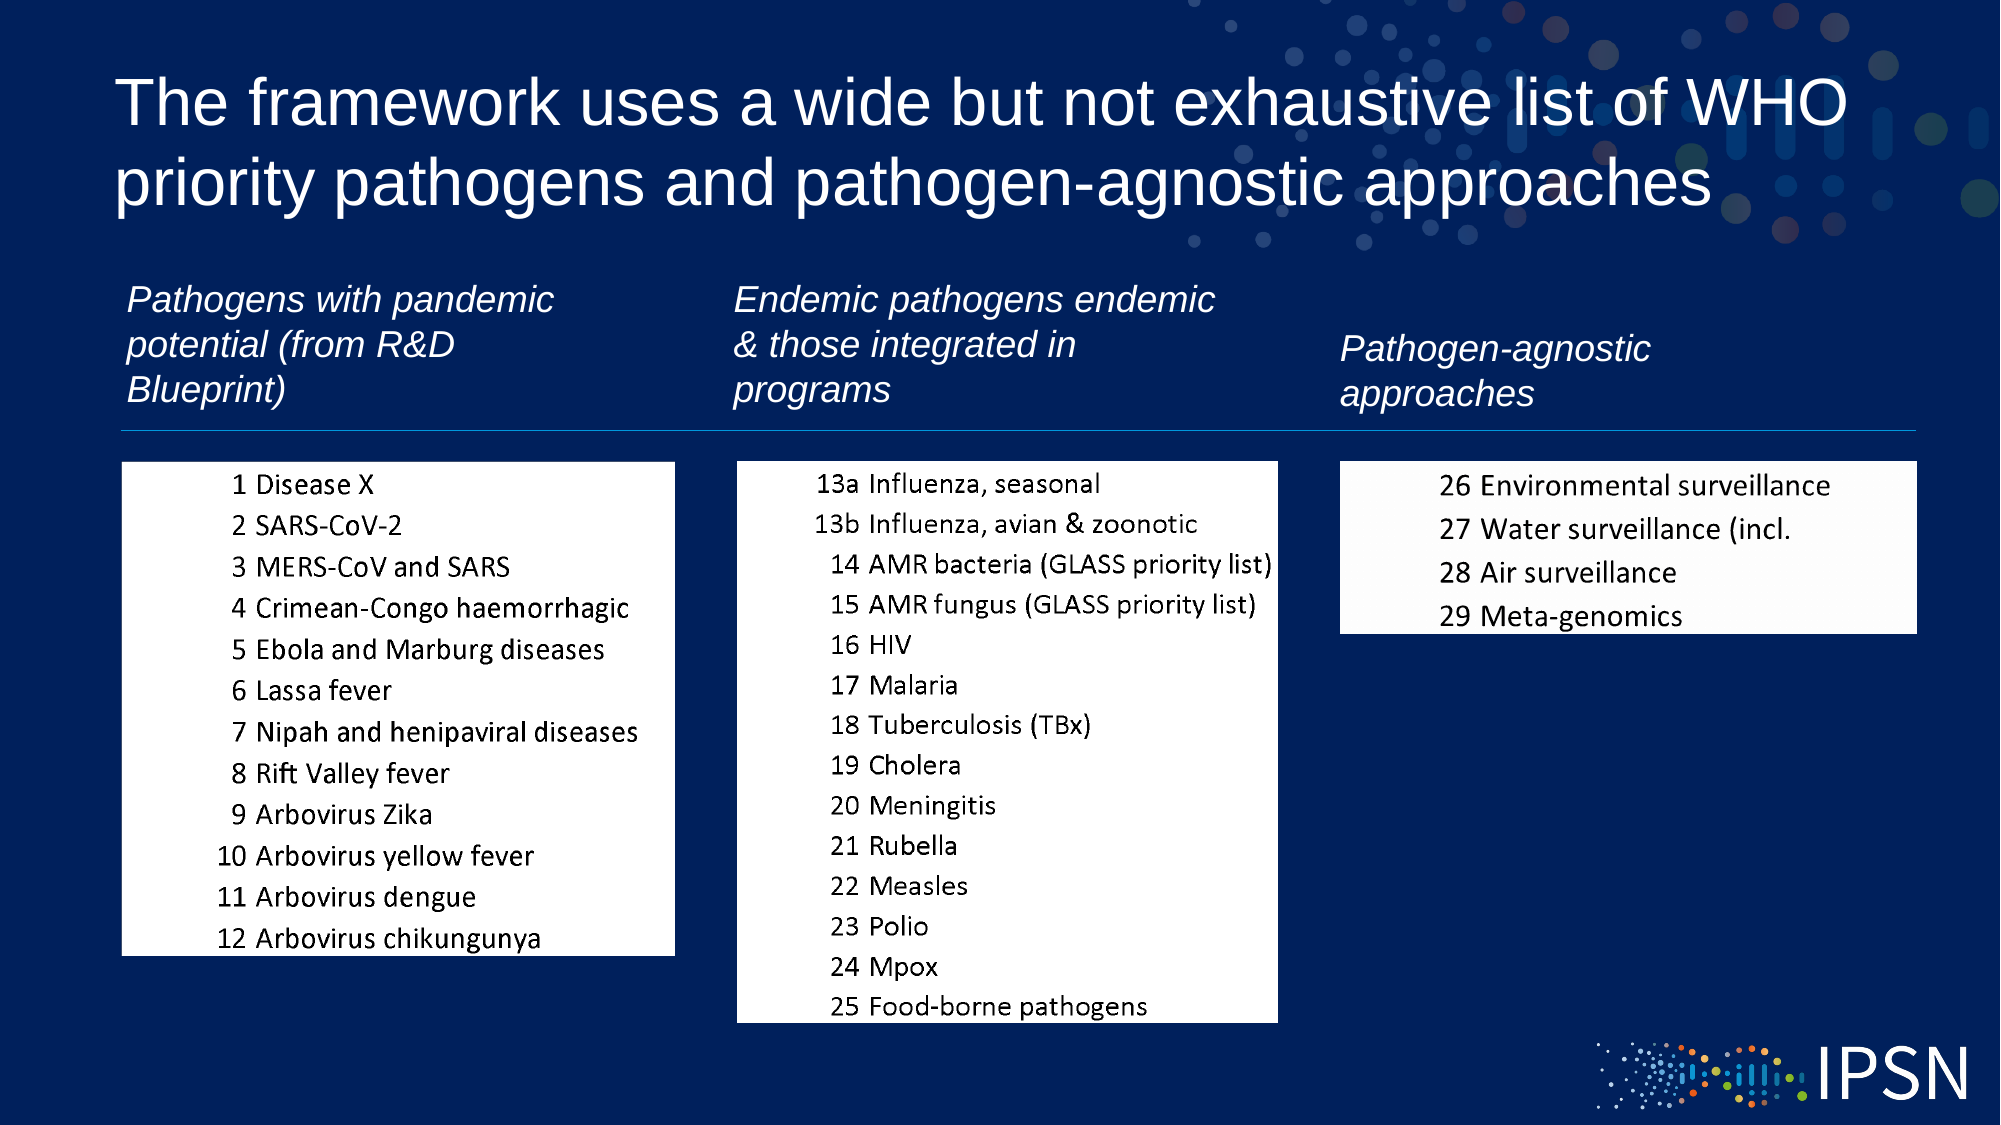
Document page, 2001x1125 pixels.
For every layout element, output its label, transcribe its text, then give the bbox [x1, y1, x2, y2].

title The framework uses a wide but not exhaustive list of WHO priority pathogens and pathogen-agnostic approaches [99, 45, 1900, 233]
text_box Pathogen-agnostic approaches [1324, 316, 1845, 422]
picture [120, 460, 676, 956]
text_box Endemic pathogens endemic & those integrated in programs [718, 267, 1238, 418]
text_box Pathogens with pandemic potential (from R&D Blueprint) [111, 267, 632, 418]
picture [1582, 1025, 1983, 1118]
picture [736, 460, 1278, 1024]
picture [1338, 460, 1917, 634]
